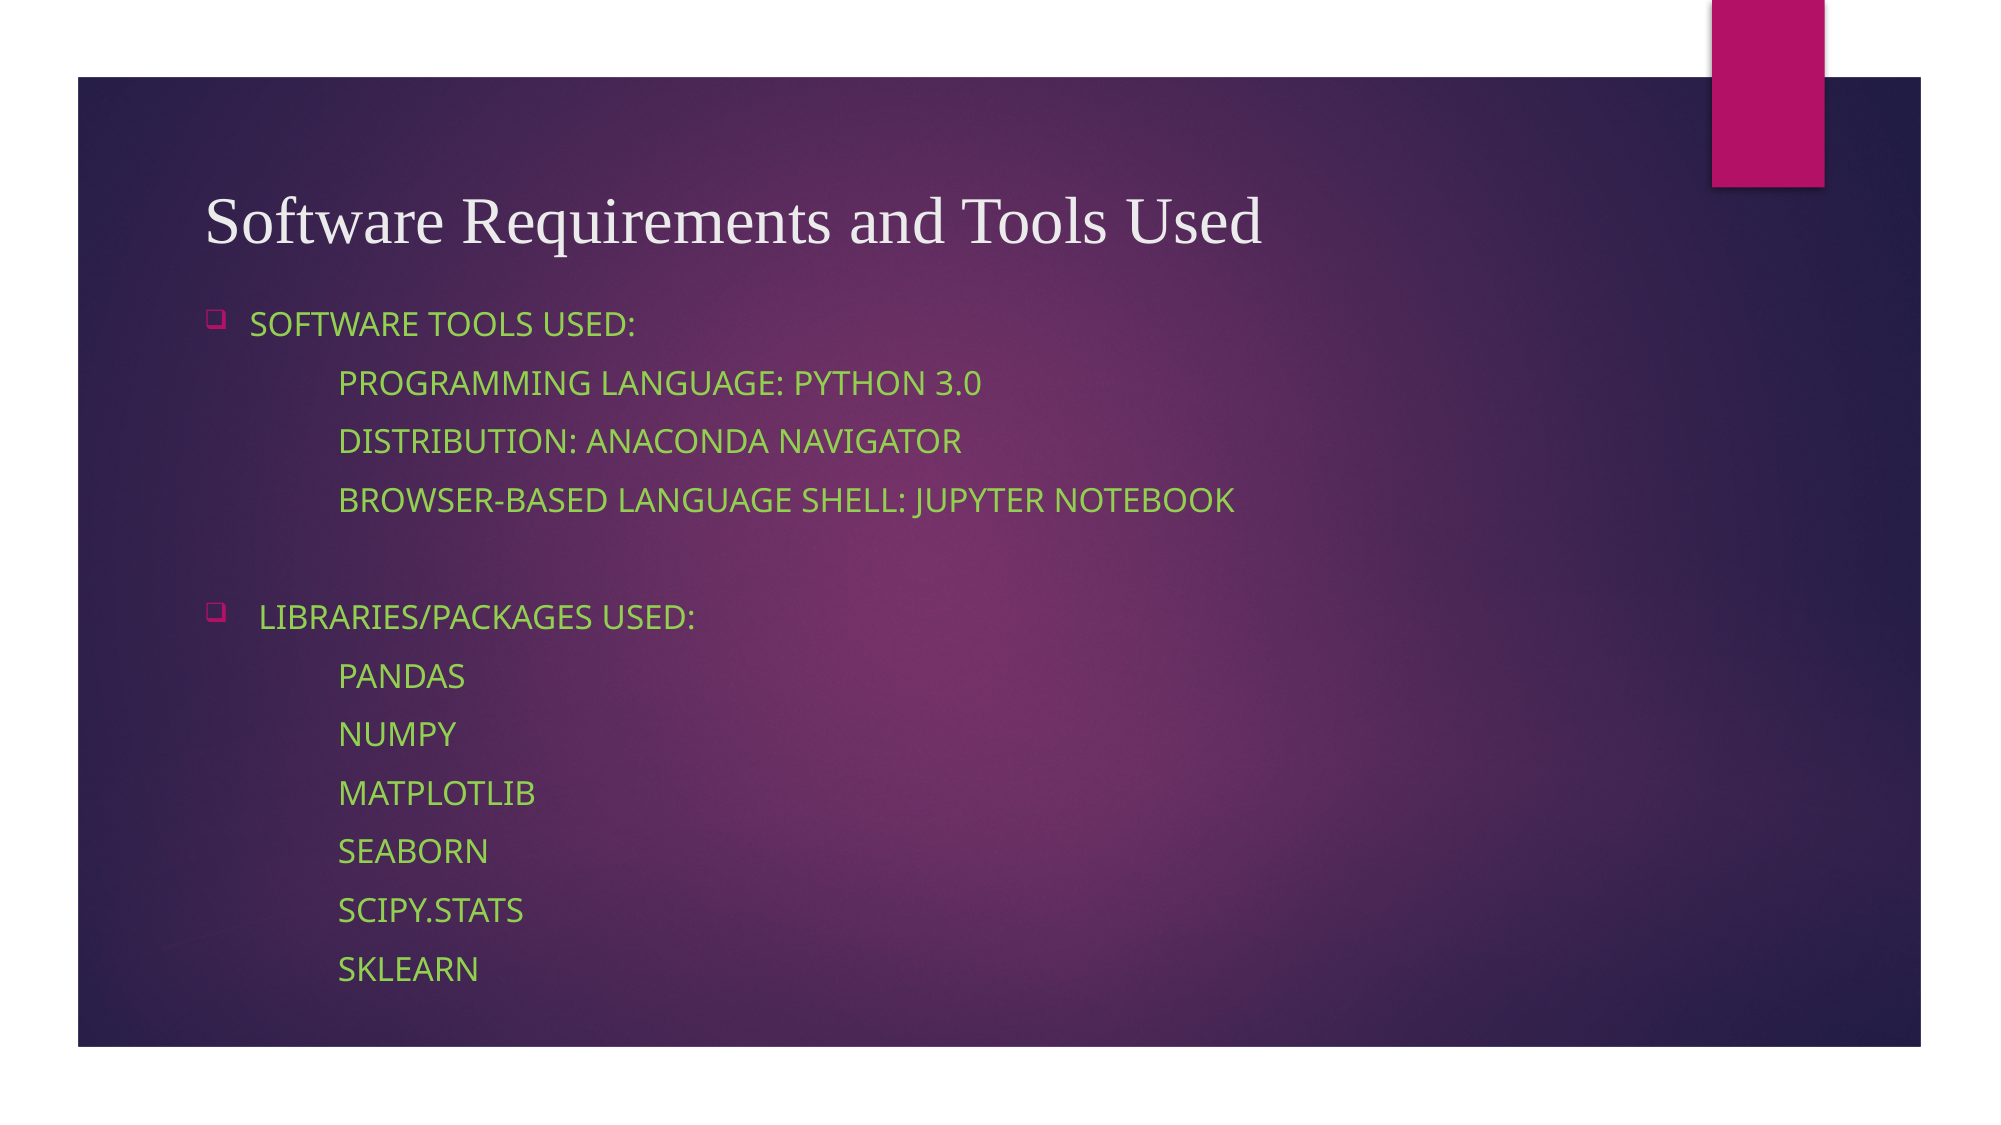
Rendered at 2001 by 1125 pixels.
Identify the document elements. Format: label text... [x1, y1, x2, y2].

subtitle Software Tools used: Programming language: Python 3.0 Distribution: Anaconda Navigator Browser-based language shell: Jupyter Notebook Libraries/Packages Used: Pandas Numpy Matplotlib Seaborn Scipy.stats Sklearn [189, 295, 1638, 1000]
title Software Requirements and Tools Used [189, 118, 1595, 265]
